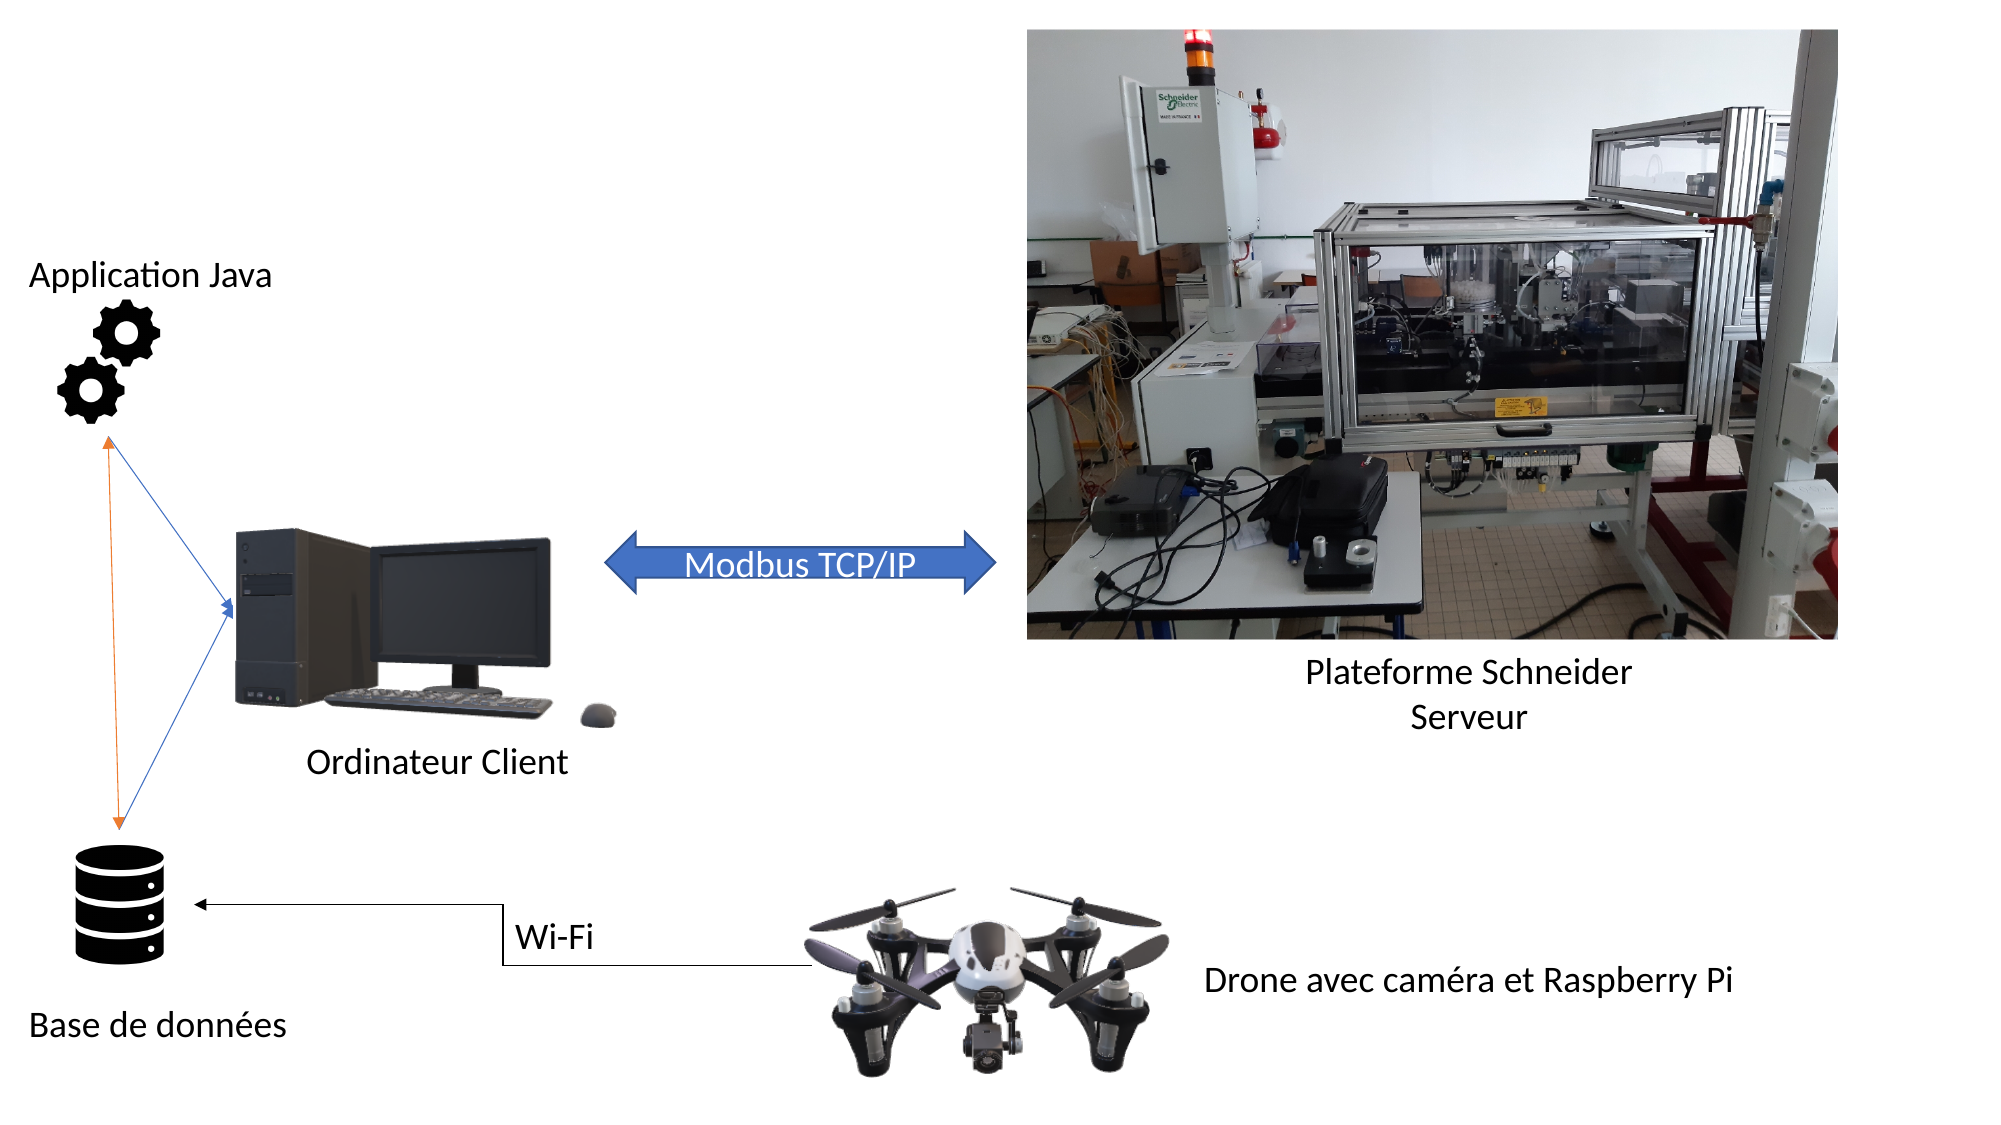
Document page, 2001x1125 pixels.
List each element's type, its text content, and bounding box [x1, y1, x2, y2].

text_box Ordinateur Client [291, 729, 584, 790]
text_box Plateforme Schneider Serveur [1290, 640, 1648, 745]
picture [44, 829, 195, 980]
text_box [194, 904, 812, 966]
picture [800, 876, 1176, 1081]
text_box Application Java [14, 242, 289, 303]
picture [33, 286, 184, 437]
text_box Drone avec caméra et Raspberry Pi [1189, 948, 1750, 1008]
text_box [108, 436, 120, 830]
picture [233, 506, 634, 730]
text_box Base de données [13, 992, 303, 1053]
text_box Modbus TCP/IP [603, 529, 997, 596]
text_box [120, 436, 233, 604]
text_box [120, 604, 233, 830]
picture [1025, 28, 1838, 640]
